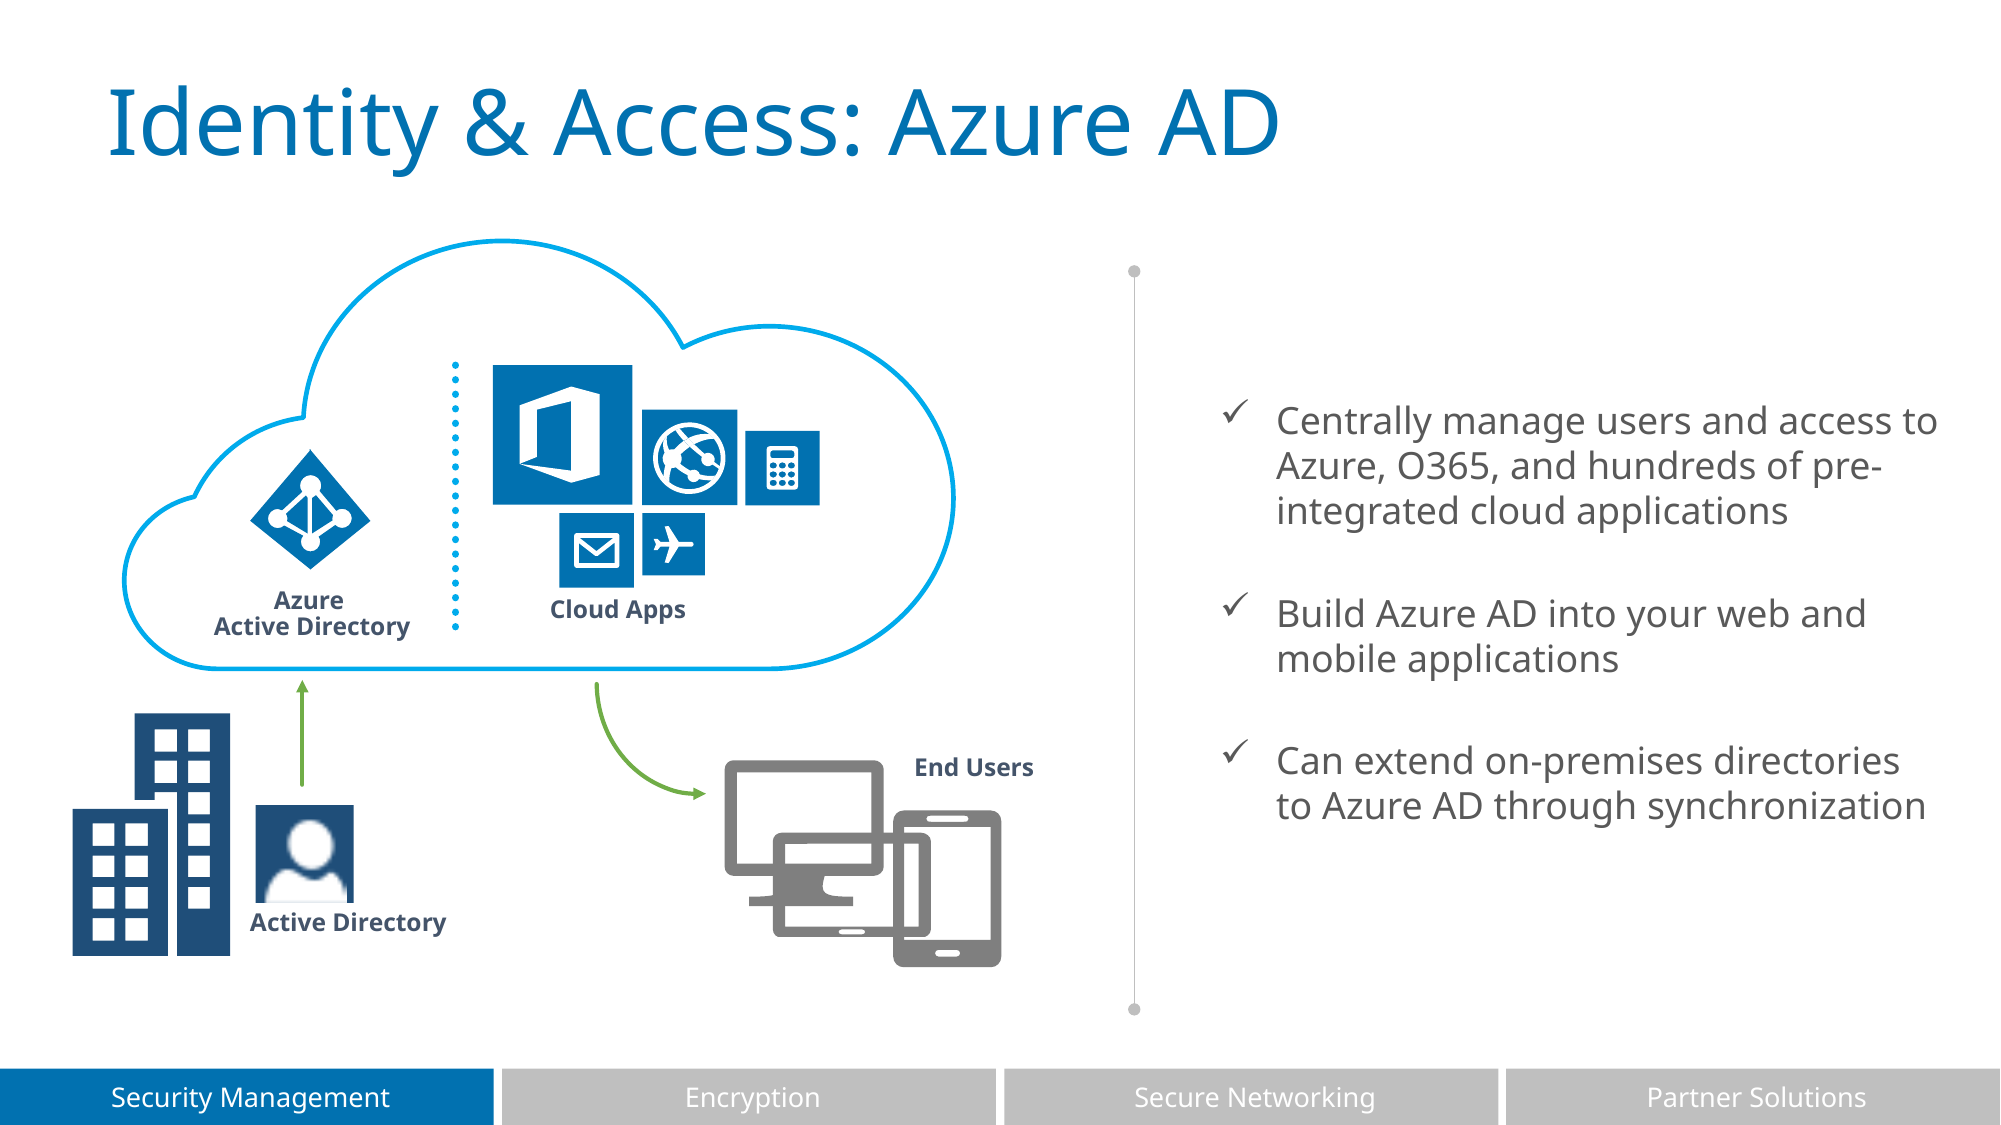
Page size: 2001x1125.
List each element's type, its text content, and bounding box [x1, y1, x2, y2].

text_box Centrally manage users and access to Azure, O365, and hundreds of pre-integrated cloud applications Build Azure AD into your web and mobile applications Can extend on-premises directories to Azure AD through synchronization [1208, 329, 1953, 833]
title Identity & Access: Azure AD [92, 68, 1910, 184]
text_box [72, 240, 1063, 971]
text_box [0, 1068, 2000, 1125]
